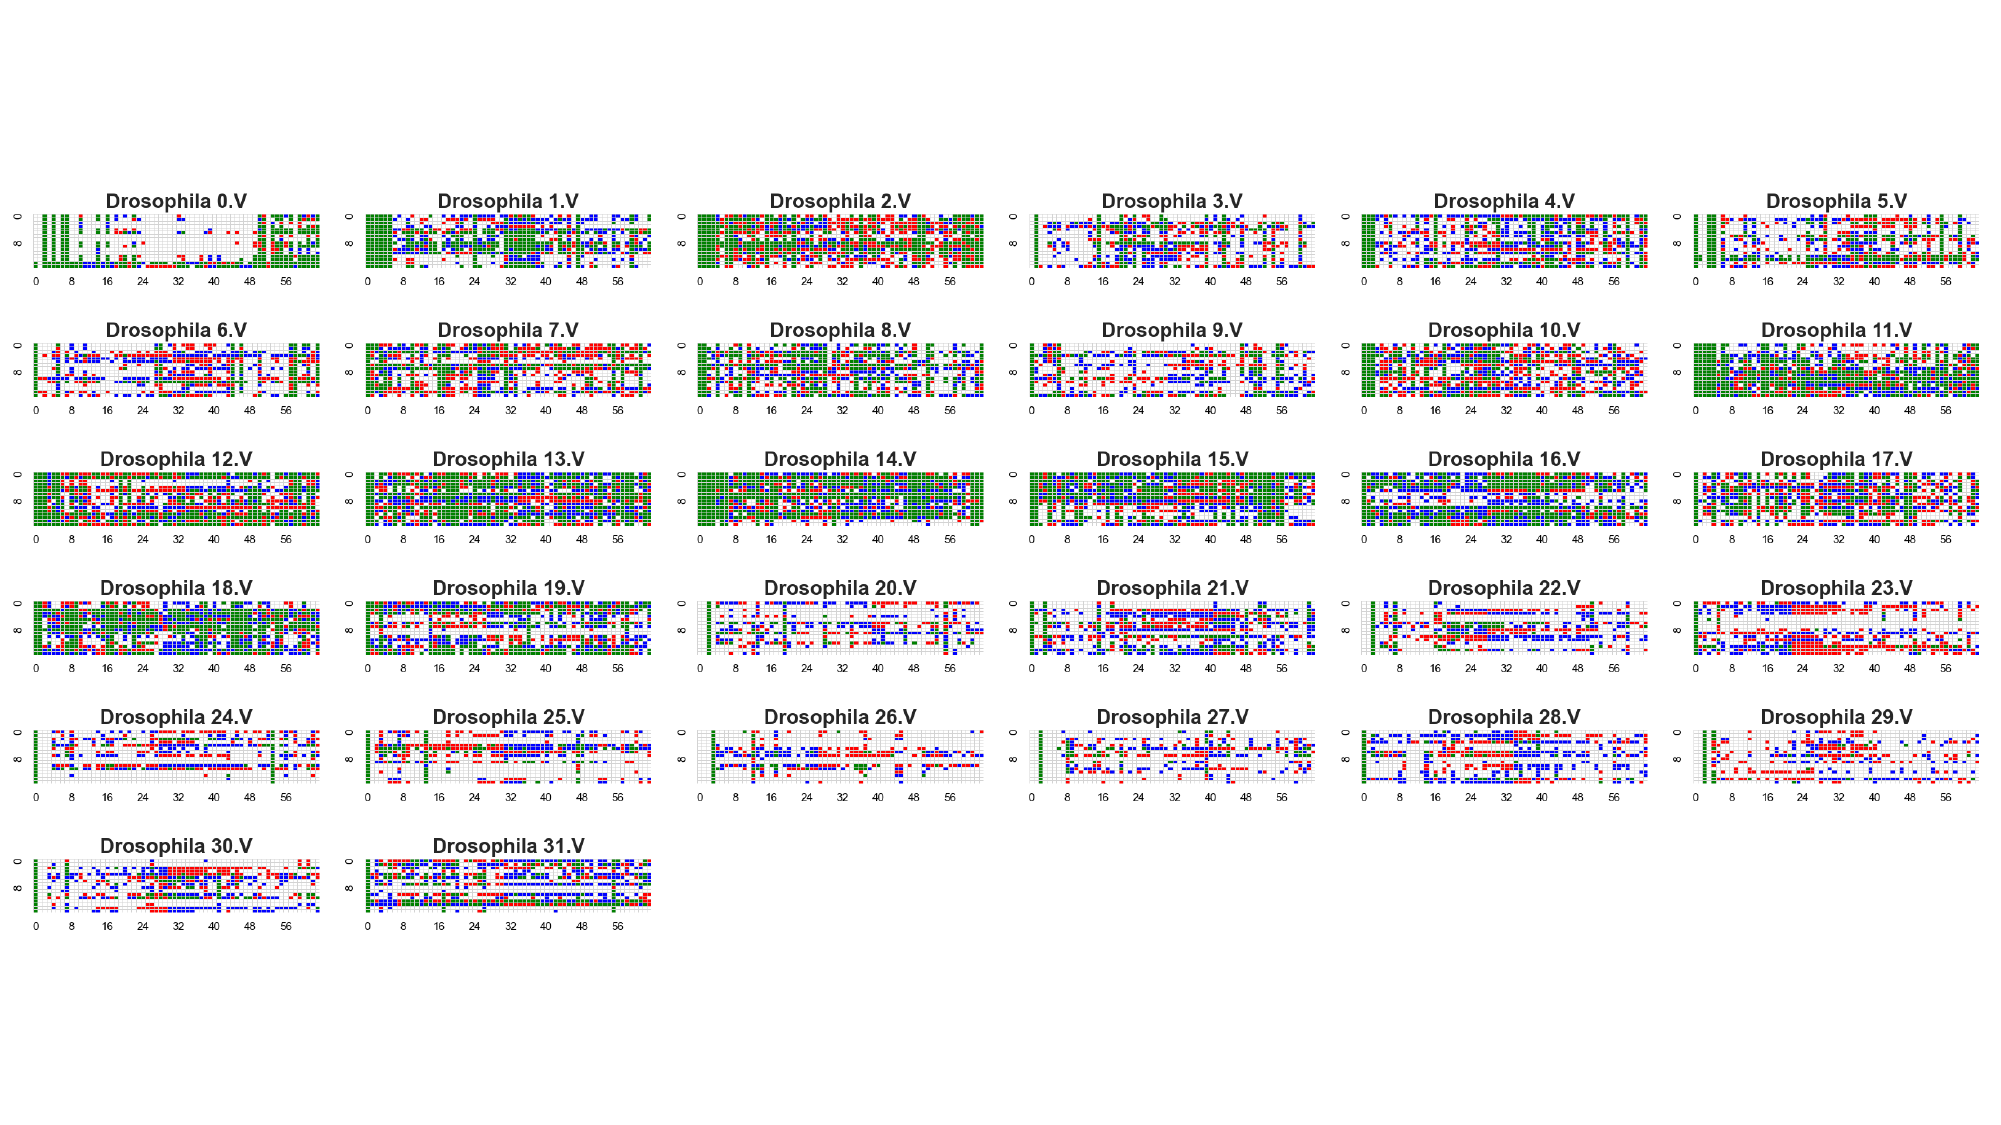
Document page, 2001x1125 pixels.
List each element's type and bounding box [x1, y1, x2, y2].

picture [0, 180, 2000, 945]
